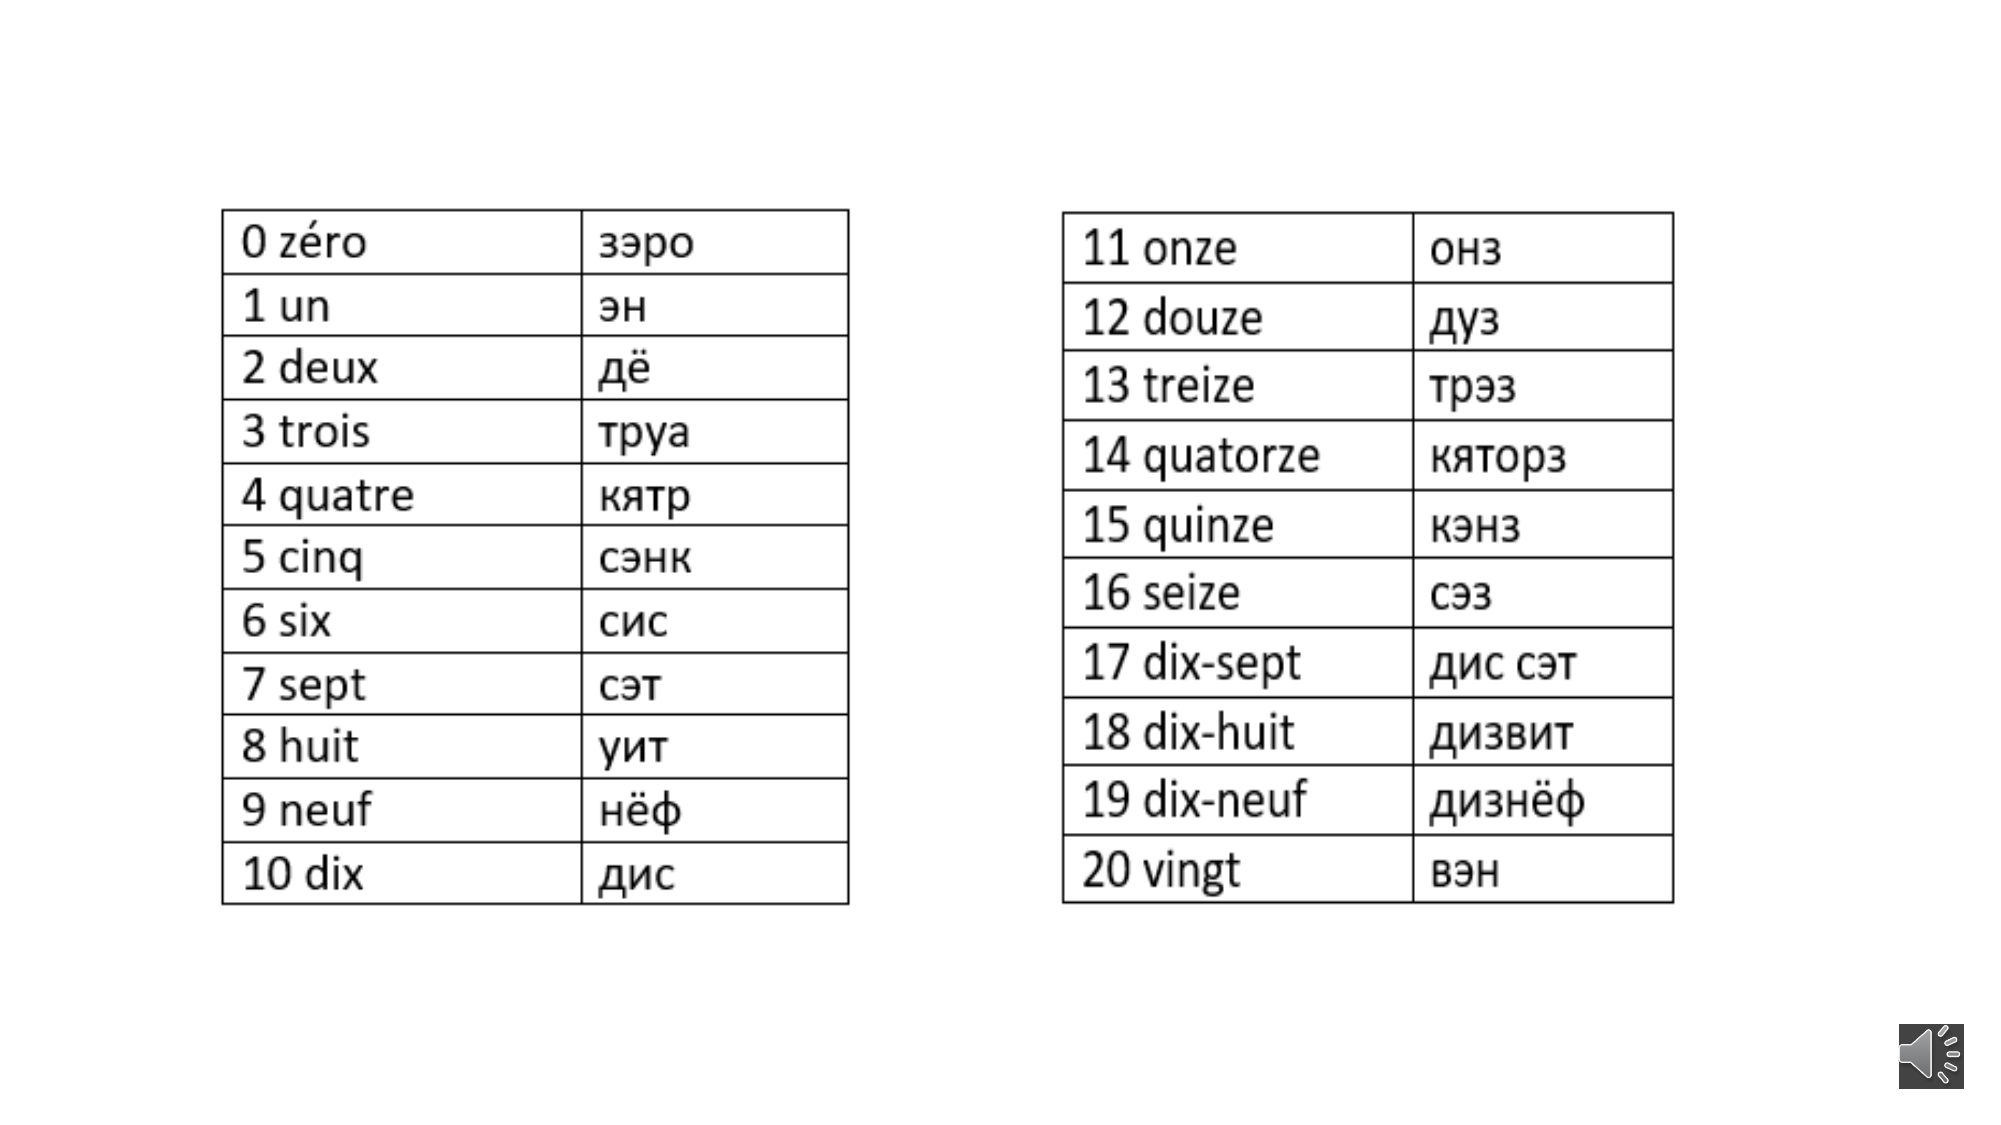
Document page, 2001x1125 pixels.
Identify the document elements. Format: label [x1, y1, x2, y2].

picture [178, 181, 892, 944]
picture [1897, 1022, 1965, 1090]
picture [1024, 181, 1720, 956]
